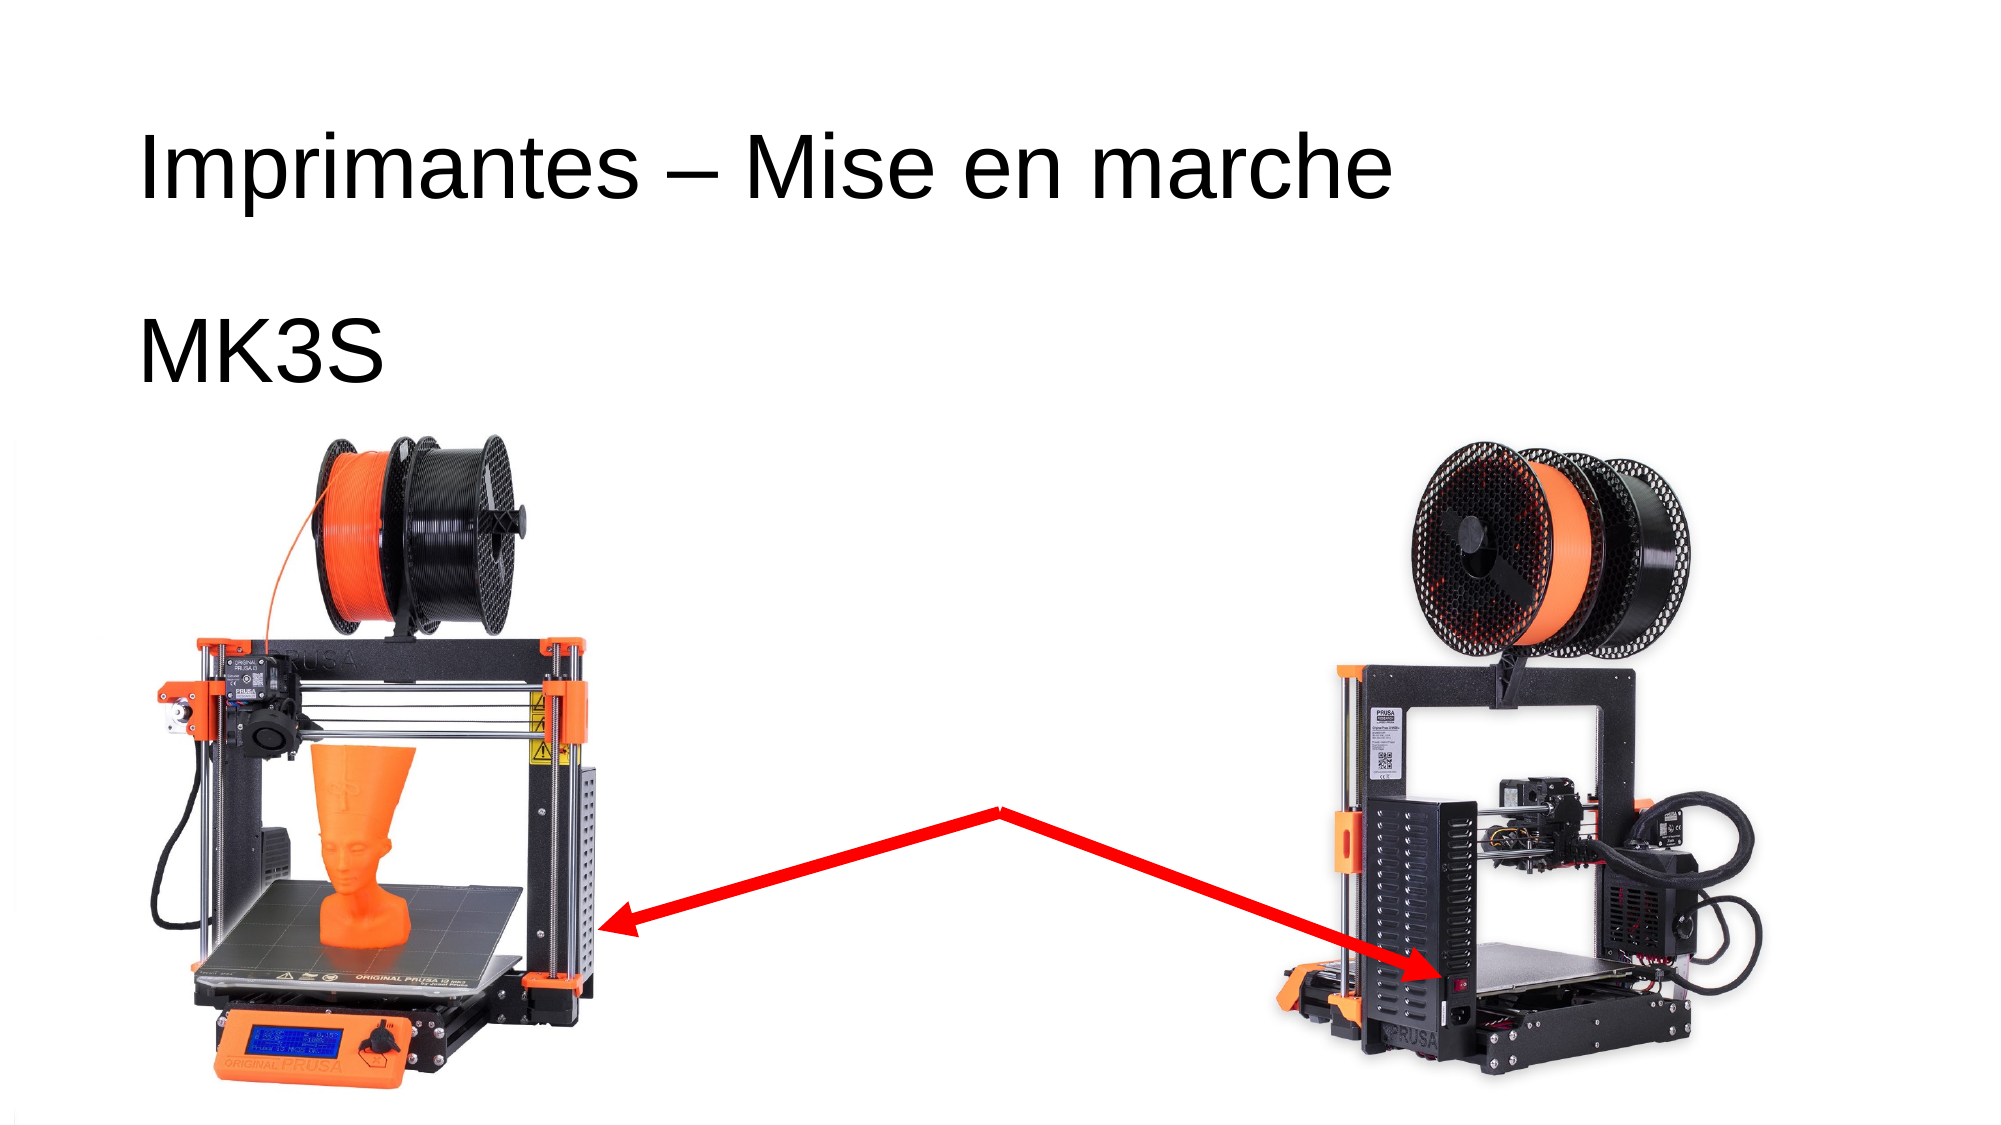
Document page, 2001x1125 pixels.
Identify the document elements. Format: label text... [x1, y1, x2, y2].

picture [1259, 419, 1779, 1113]
picture [13, 406, 733, 1125]
subtitle MK3S [137, 299, 1001, 407]
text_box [597, 812, 997, 931]
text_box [999, 812, 1443, 978]
title Imprimantes – Mise en marche [137, 59, 1863, 278]
